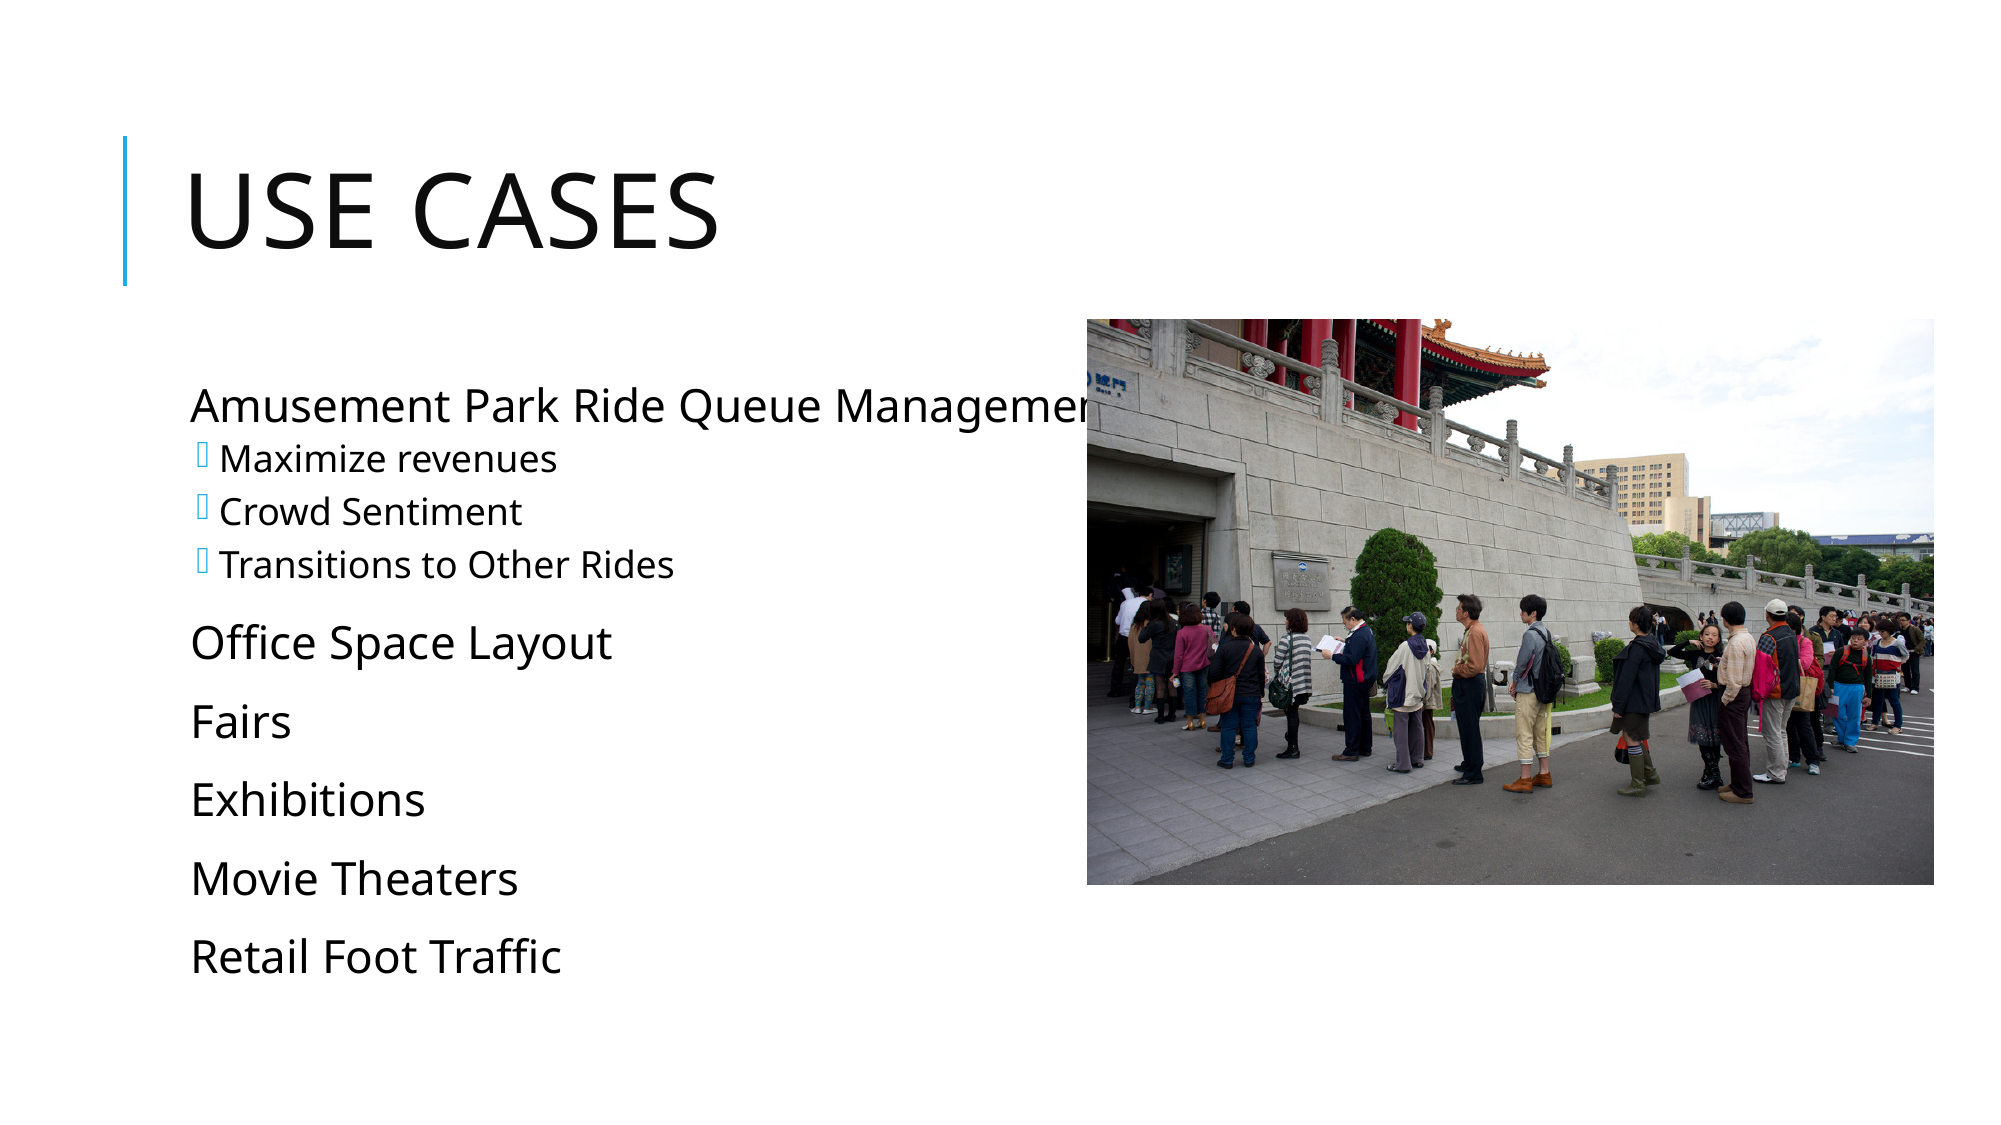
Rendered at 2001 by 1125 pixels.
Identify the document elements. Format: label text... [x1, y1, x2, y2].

list Amusement Park Ride Queue Management Maximize revenues Crowd Sentiment Transitions to Other Rides Office Space Layout Fairs Exhibitions Movie Theaters Retail Foot Traffic [168, 375, 1763, 1035]
picture [1086, 319, 1934, 885]
title Use Cases [168, 96, 1763, 342]
